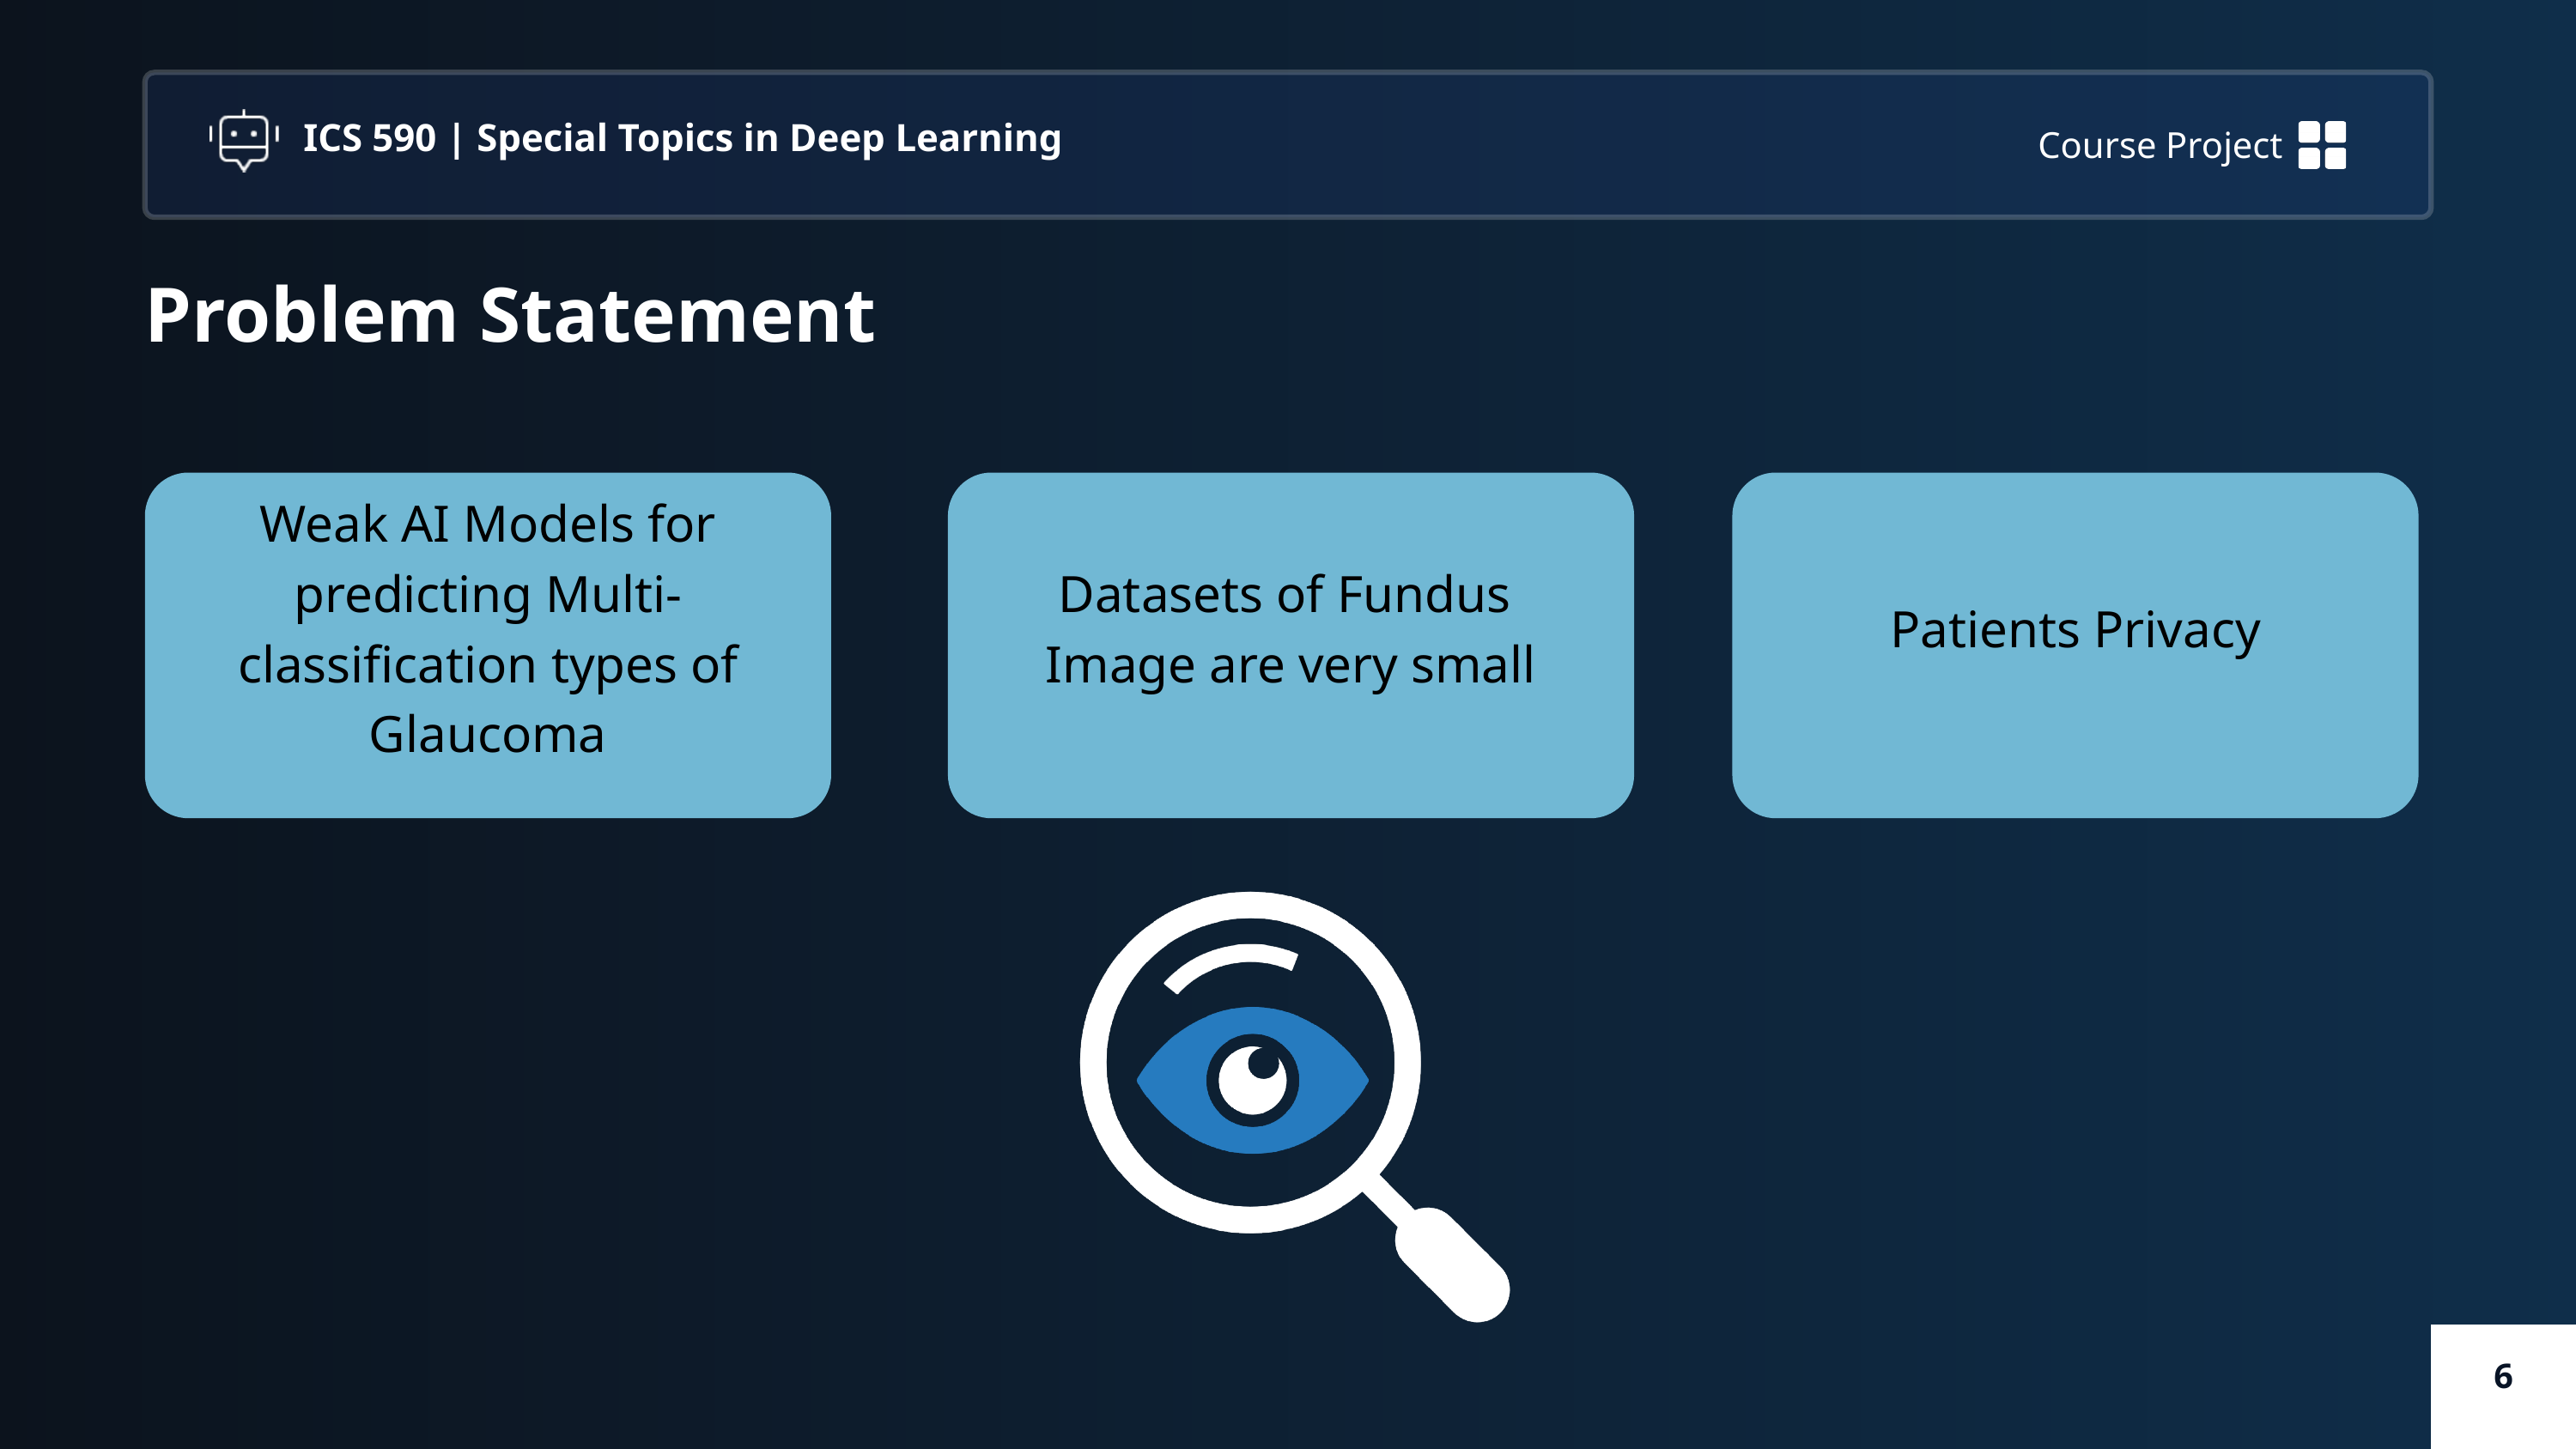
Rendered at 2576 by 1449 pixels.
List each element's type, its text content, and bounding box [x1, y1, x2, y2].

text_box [144, 472, 832, 819]
text_box Problem Statement [144, 276, 1733, 357]
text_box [1732, 472, 2419, 819]
text_box [1063, 875, 1513, 1325]
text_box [947, 472, 1635, 819]
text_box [2430, 1325, 2576, 1449]
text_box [144, 72, 2432, 218]
